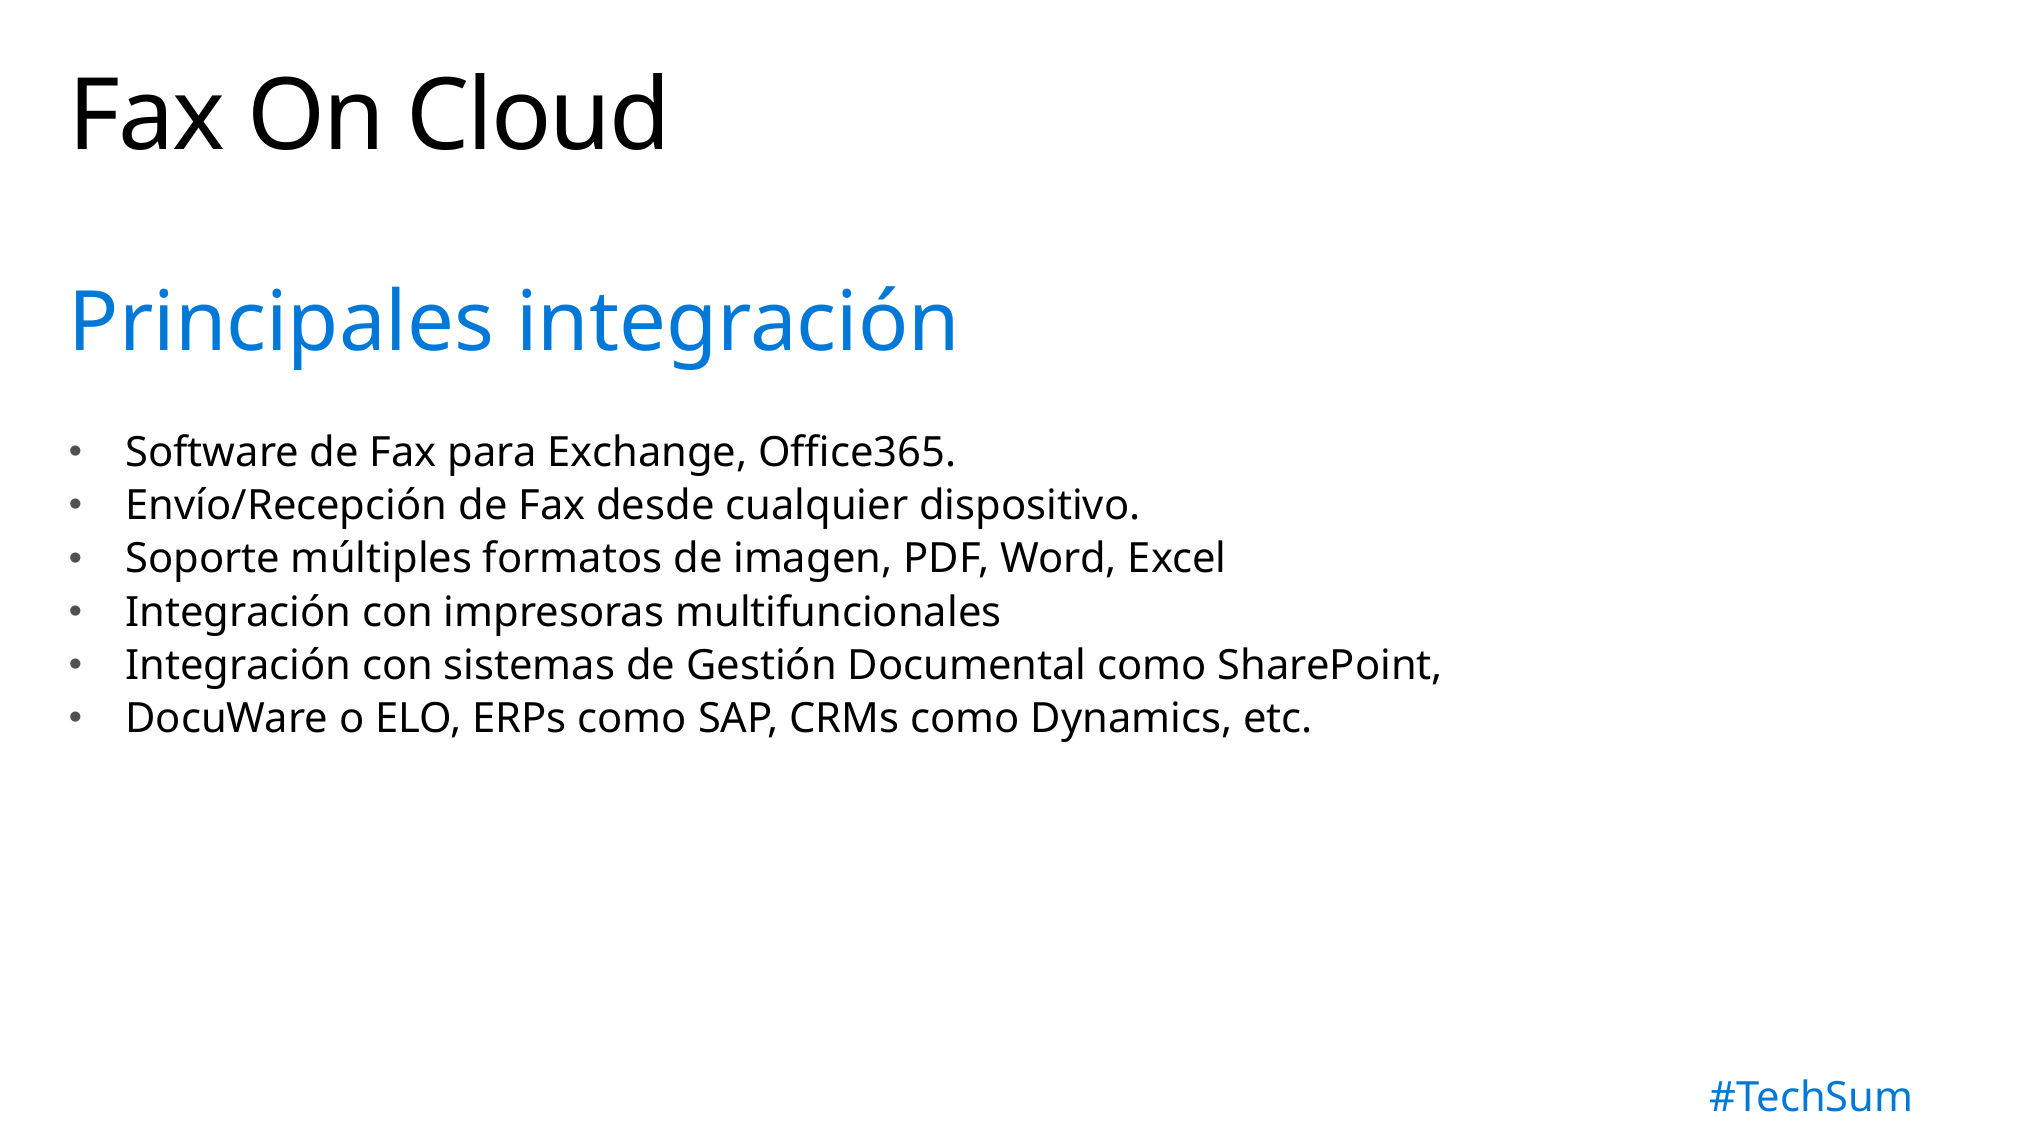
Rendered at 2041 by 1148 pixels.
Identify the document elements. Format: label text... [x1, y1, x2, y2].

title Fax On Cloud [45, 48, 1996, 199]
list Principales integración Software de Fax para Exchange, Office365. Envío/Recepción de Fax desde cualquier dispositivo. Soporte múltiples formatos de imagen, PDF, Word, Excel Integración con impresoras multifuncionales Integración con sistemas de Gestión Documental como SharePoint, DocuWare o ELO, ERPs como SAP, CRMs como Dynamics, etc. [45, 263, 1996, 774]
